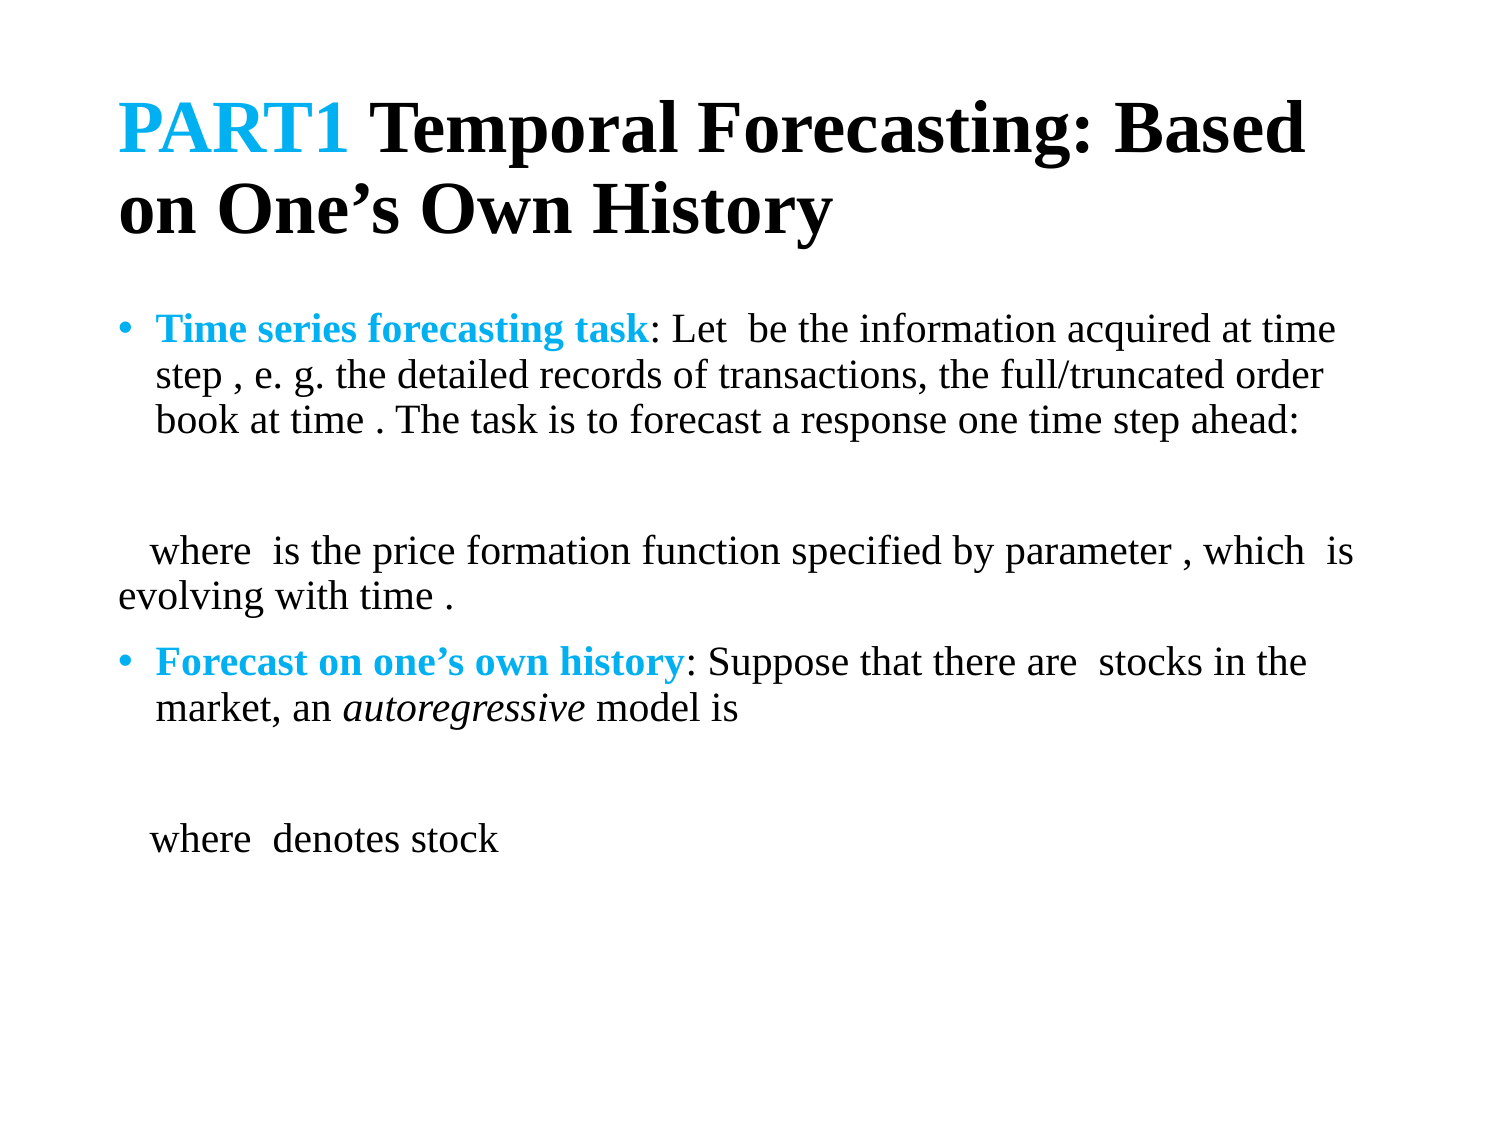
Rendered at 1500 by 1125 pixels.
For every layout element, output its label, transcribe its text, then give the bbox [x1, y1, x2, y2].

title PART1 Temporal Forecasting: Based on One’s Own History [103, 59, 1397, 278]
